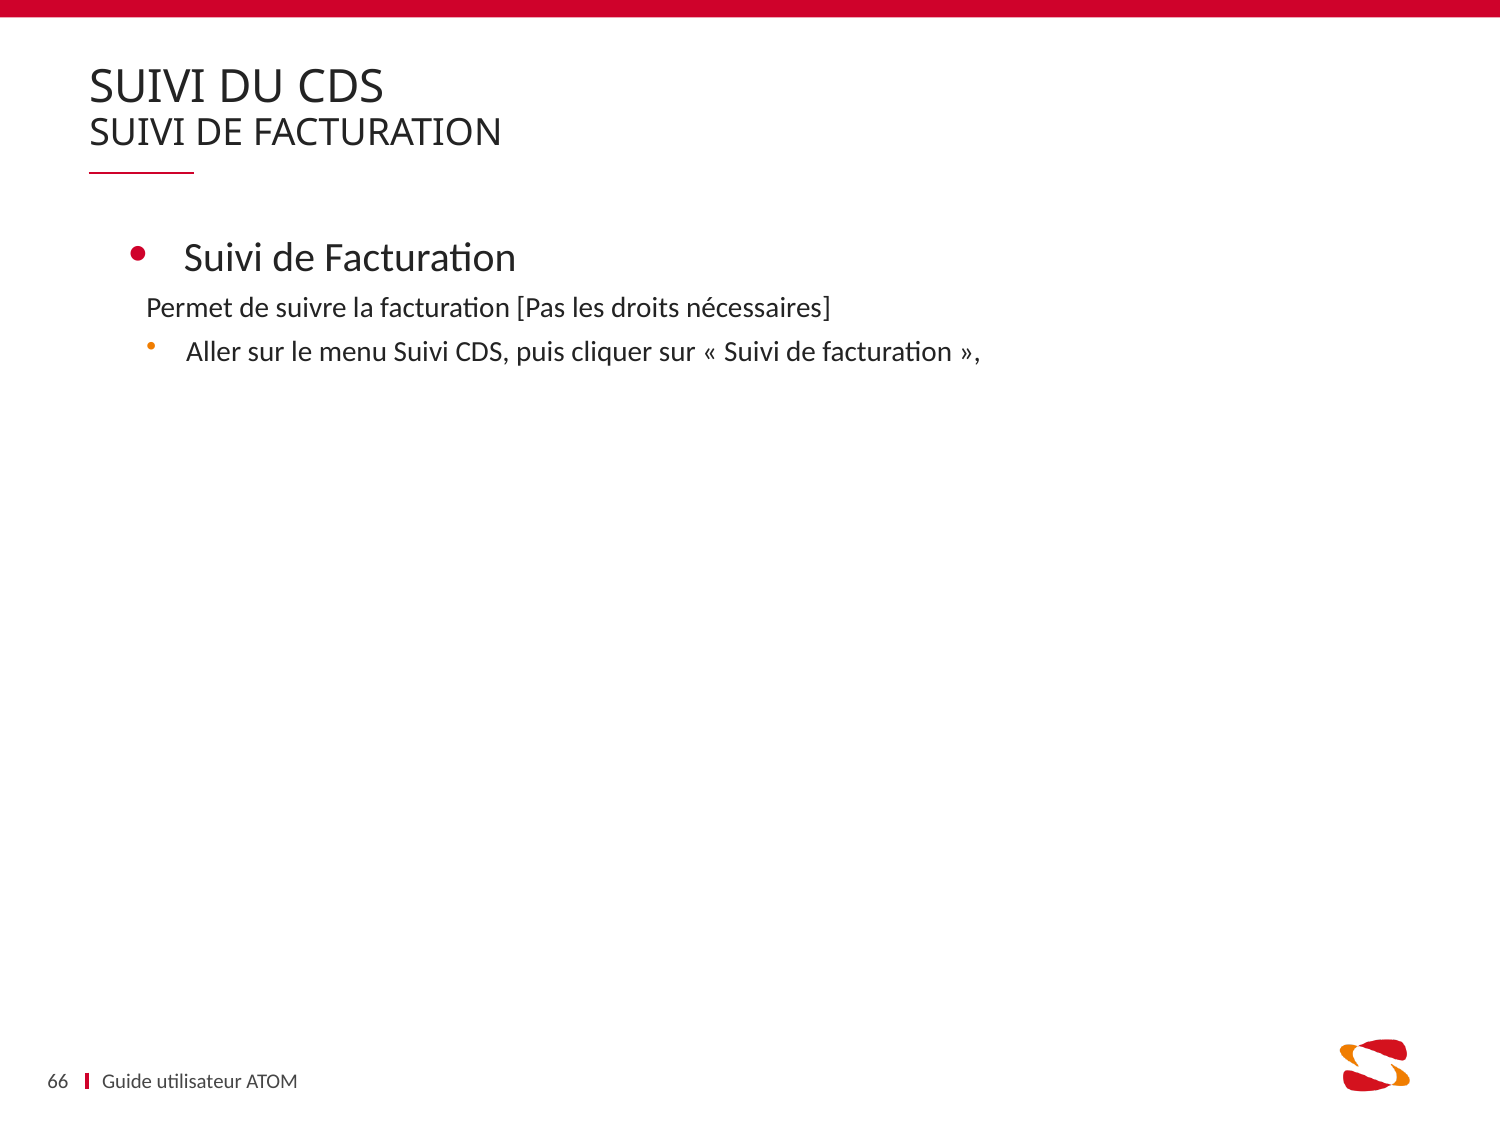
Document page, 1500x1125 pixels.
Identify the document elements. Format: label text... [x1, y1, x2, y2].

footer Guide utilisateur ATOM [87, 1066, 833, 1094]
slide_number 66 [20, 1066, 69, 1094]
title Suivi DU CDS Suivi de facturation [89, 31, 1409, 161]
text_box Suivi de Facturation Permet de suivre la facturation [Pas les droits nécessaires] Aller sur le menu Suivi CDS, puis cliquer sur « Suivi de facturation », [68, 229, 1405, 1047]
picture [1328, 1031, 1421, 1099]
